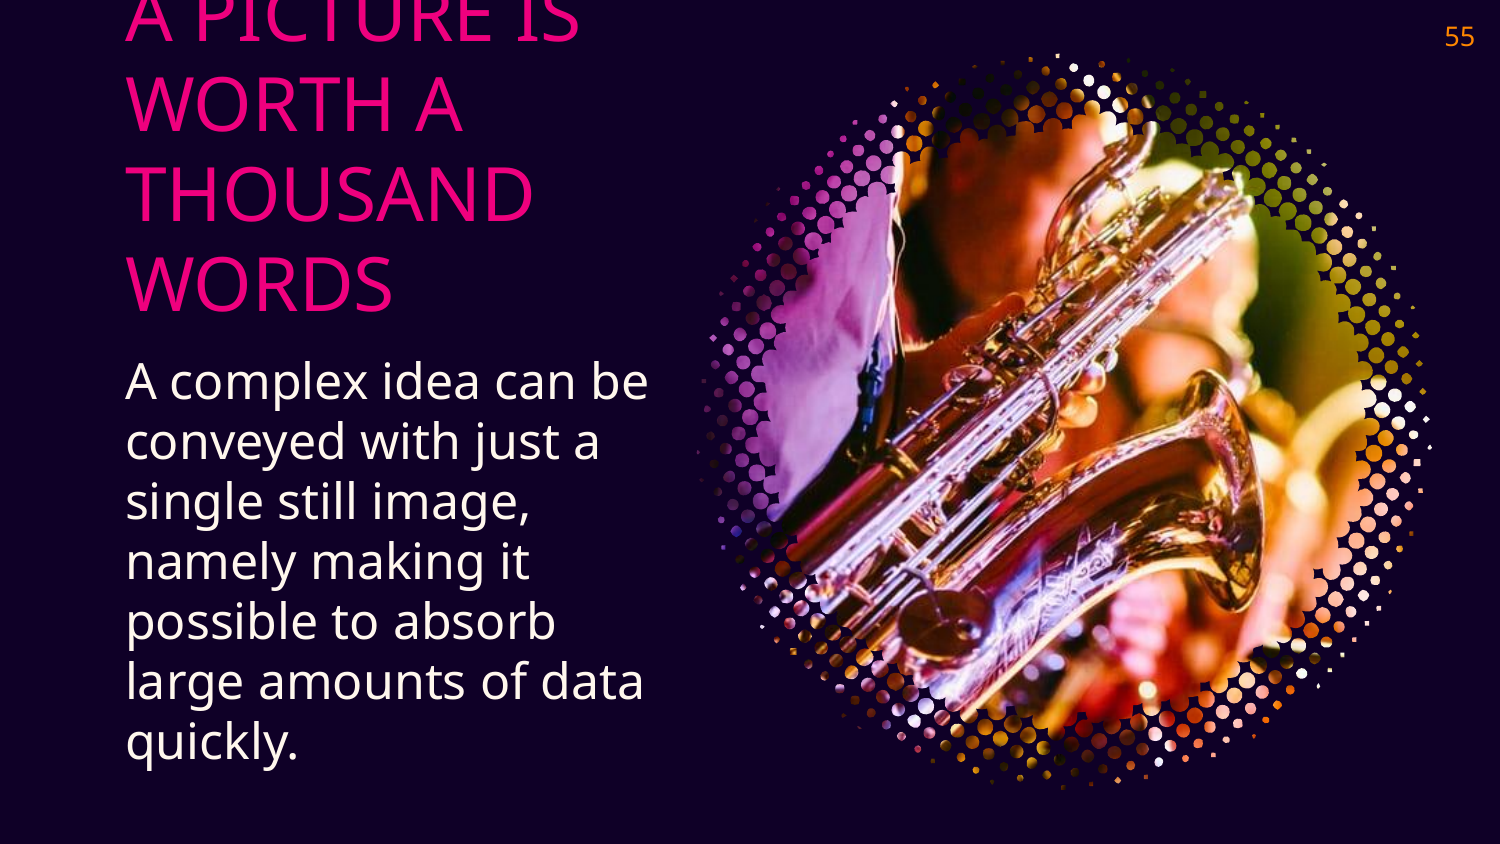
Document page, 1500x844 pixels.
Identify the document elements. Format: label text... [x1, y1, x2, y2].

slide_number 55 [1385, 5, 1476, 71]
picture [696, 53, 1433, 791]
list A complex idea can be conveyed with just a single still image, namely making it possible to absorb large amounts of data quickly. [125, 349, 669, 707]
title A PICTURE IS WORTH A THOUSAND WORDS [125, 221, 691, 327]
